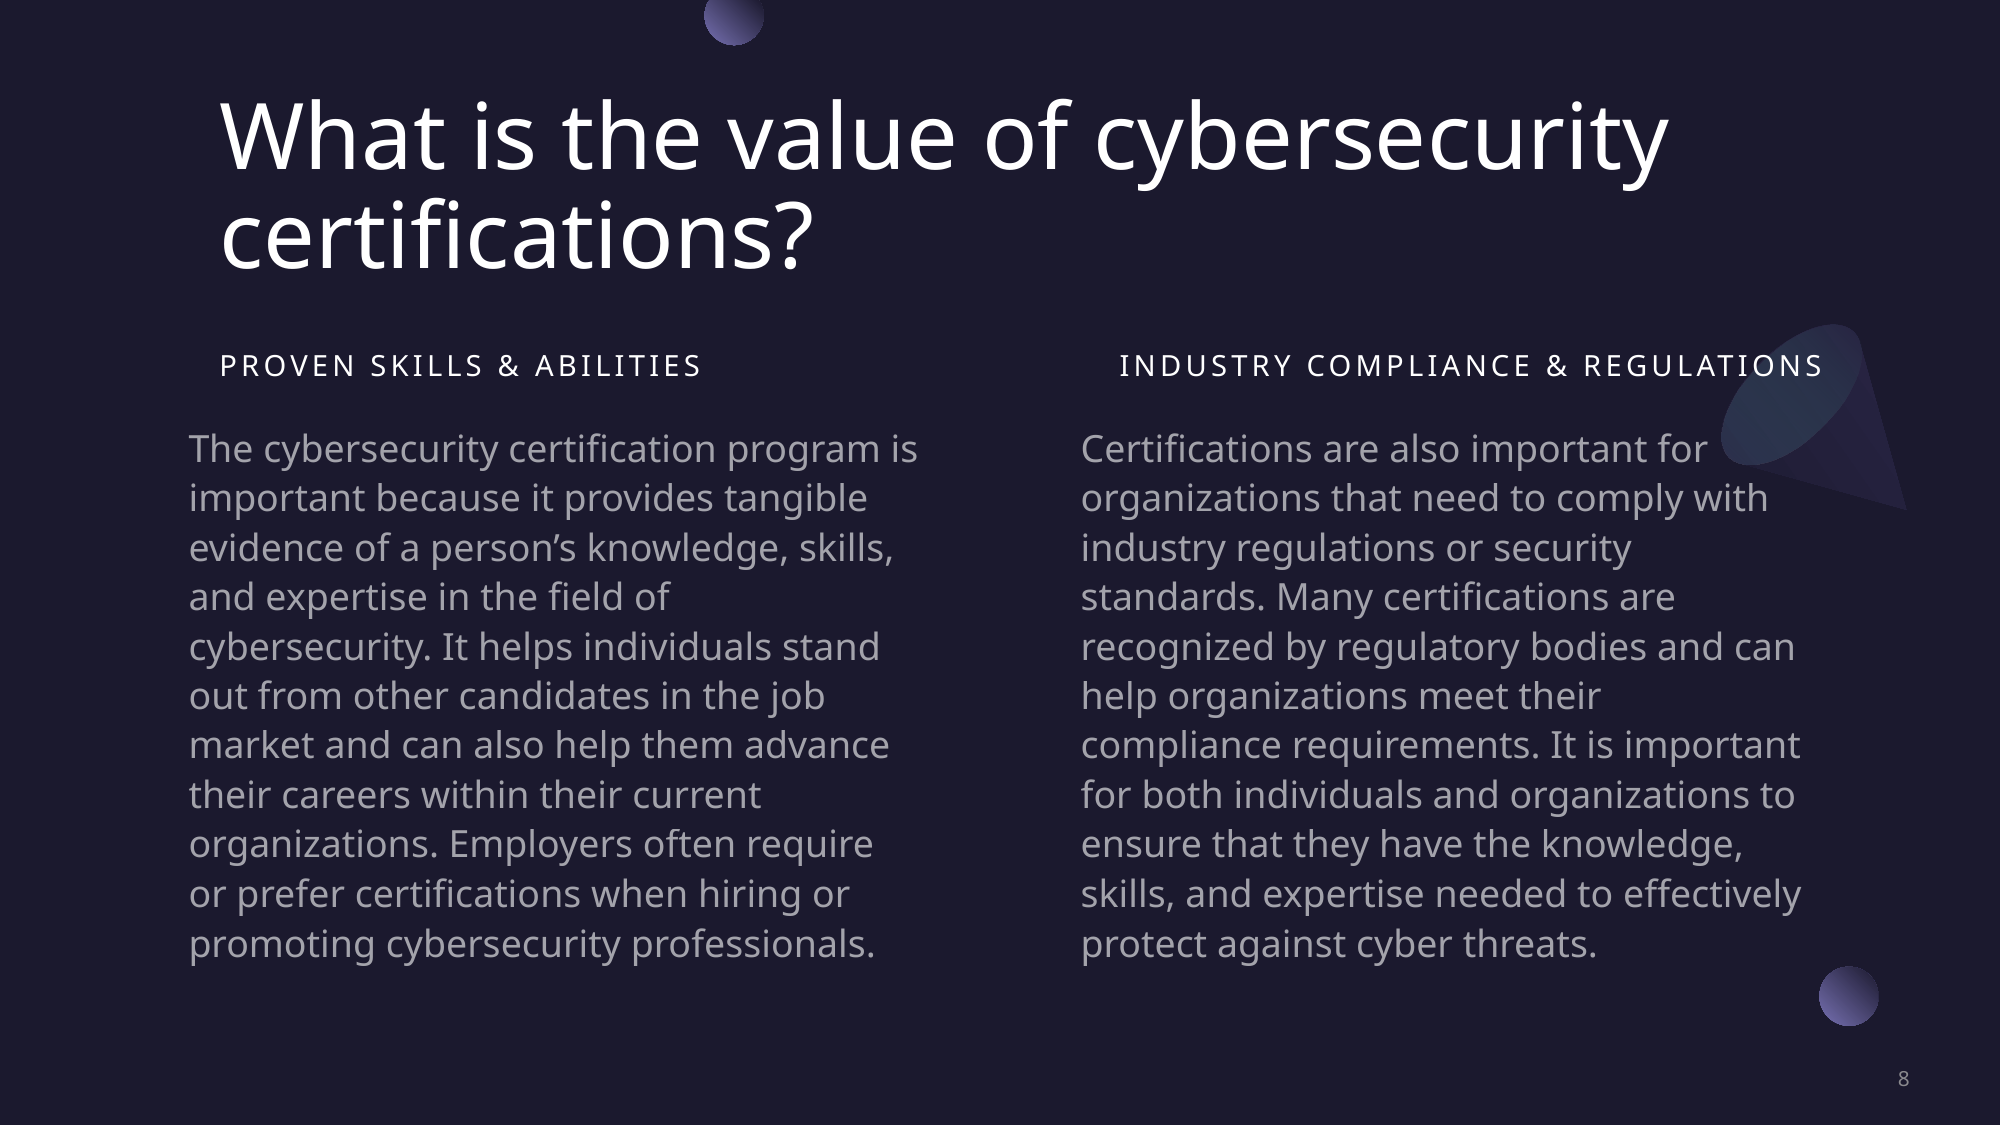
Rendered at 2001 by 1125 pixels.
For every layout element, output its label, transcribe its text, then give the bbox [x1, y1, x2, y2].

list Certifications are also important for organizations that need to comply with industry regulations or security standards. Many certifications are recognized by regulatory bodies and can help organizations meet their compliance requirements. It is important for both individuals and organizations to ensure that they have the knowledge, skills, and expertise needed to effectively protect against cyber threats. [1080, 420, 1812, 1000]
list Proven Skills & Abilities [219, 346, 705, 382]
slide_number 8 [1632, 1067, 1910, 1093]
title What is the value of cybersecurity certifications? [219, 90, 1827, 291]
list Industry compliance & regulations [1119, 346, 1702, 382]
text_box [703, 0, 765, 47]
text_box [1702, 332, 1922, 541]
list The cybersecurity certification program is important because it provides tangible evidence of a person’s knowledge, skills, and expertise in the field of cybersecurity. It helps individuals stand out from other candidates in the job market and can also help them advance their careers within their current organizations. Employers often require or prefer certifications when hiring or promoting cybersecurity professionals. [188, 420, 920, 1057]
